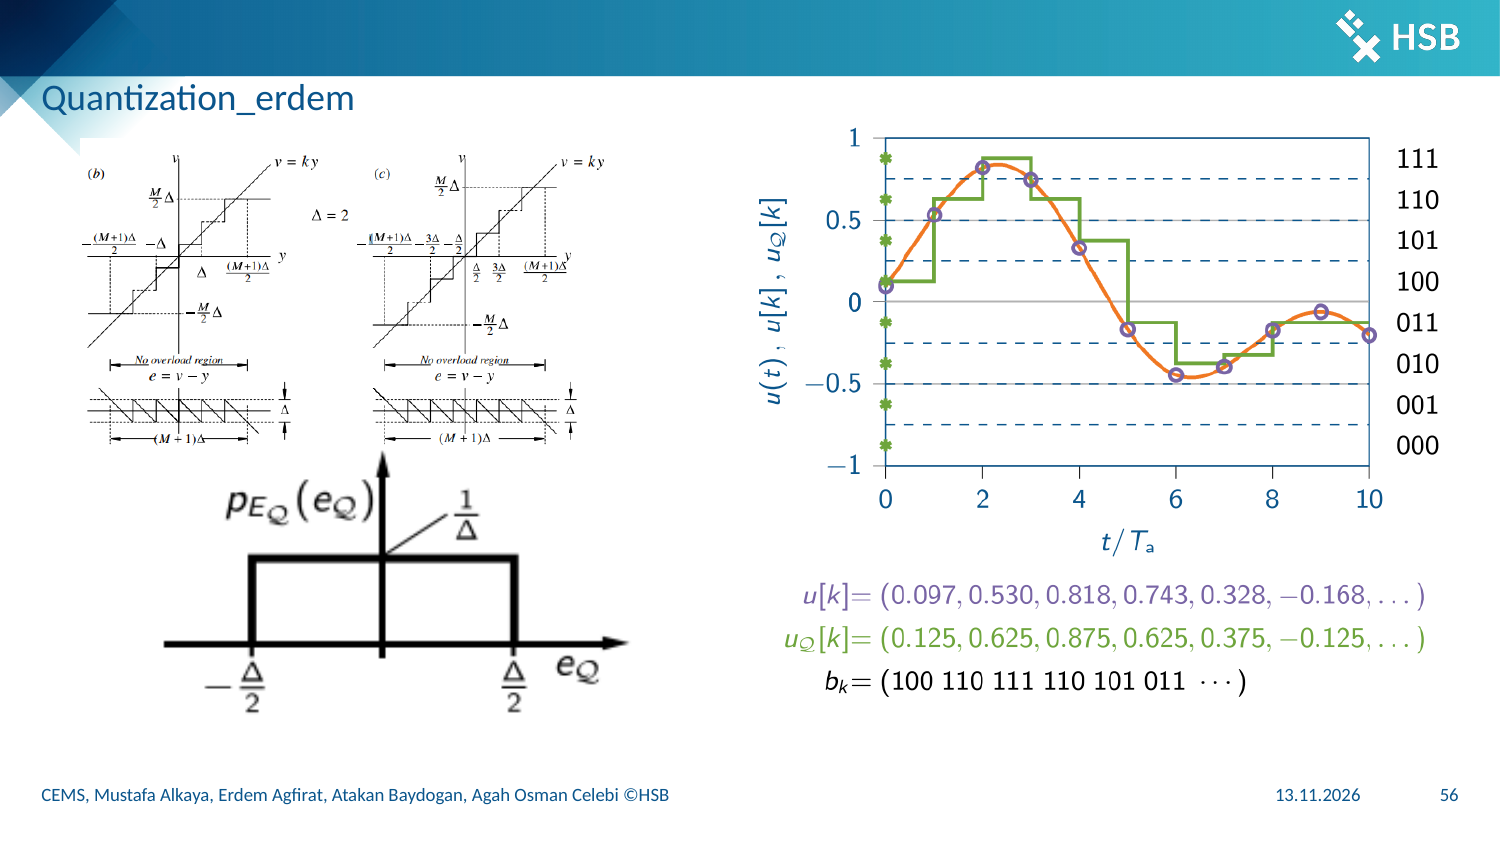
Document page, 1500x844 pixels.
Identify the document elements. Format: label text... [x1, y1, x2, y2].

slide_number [1234, 782, 1361, 806]
footer CEMS, Mustafa Alkaya, Erdem Agfirat, Atakan Baydogan, Agah Osman Celebi ©HSB [41, 782, 1158, 806]
picture [0, 0, 1500, 844]
title Quantization_erdem [41, 73, 1459, 162]
slide_number 56 [1394, 782, 1459, 806]
